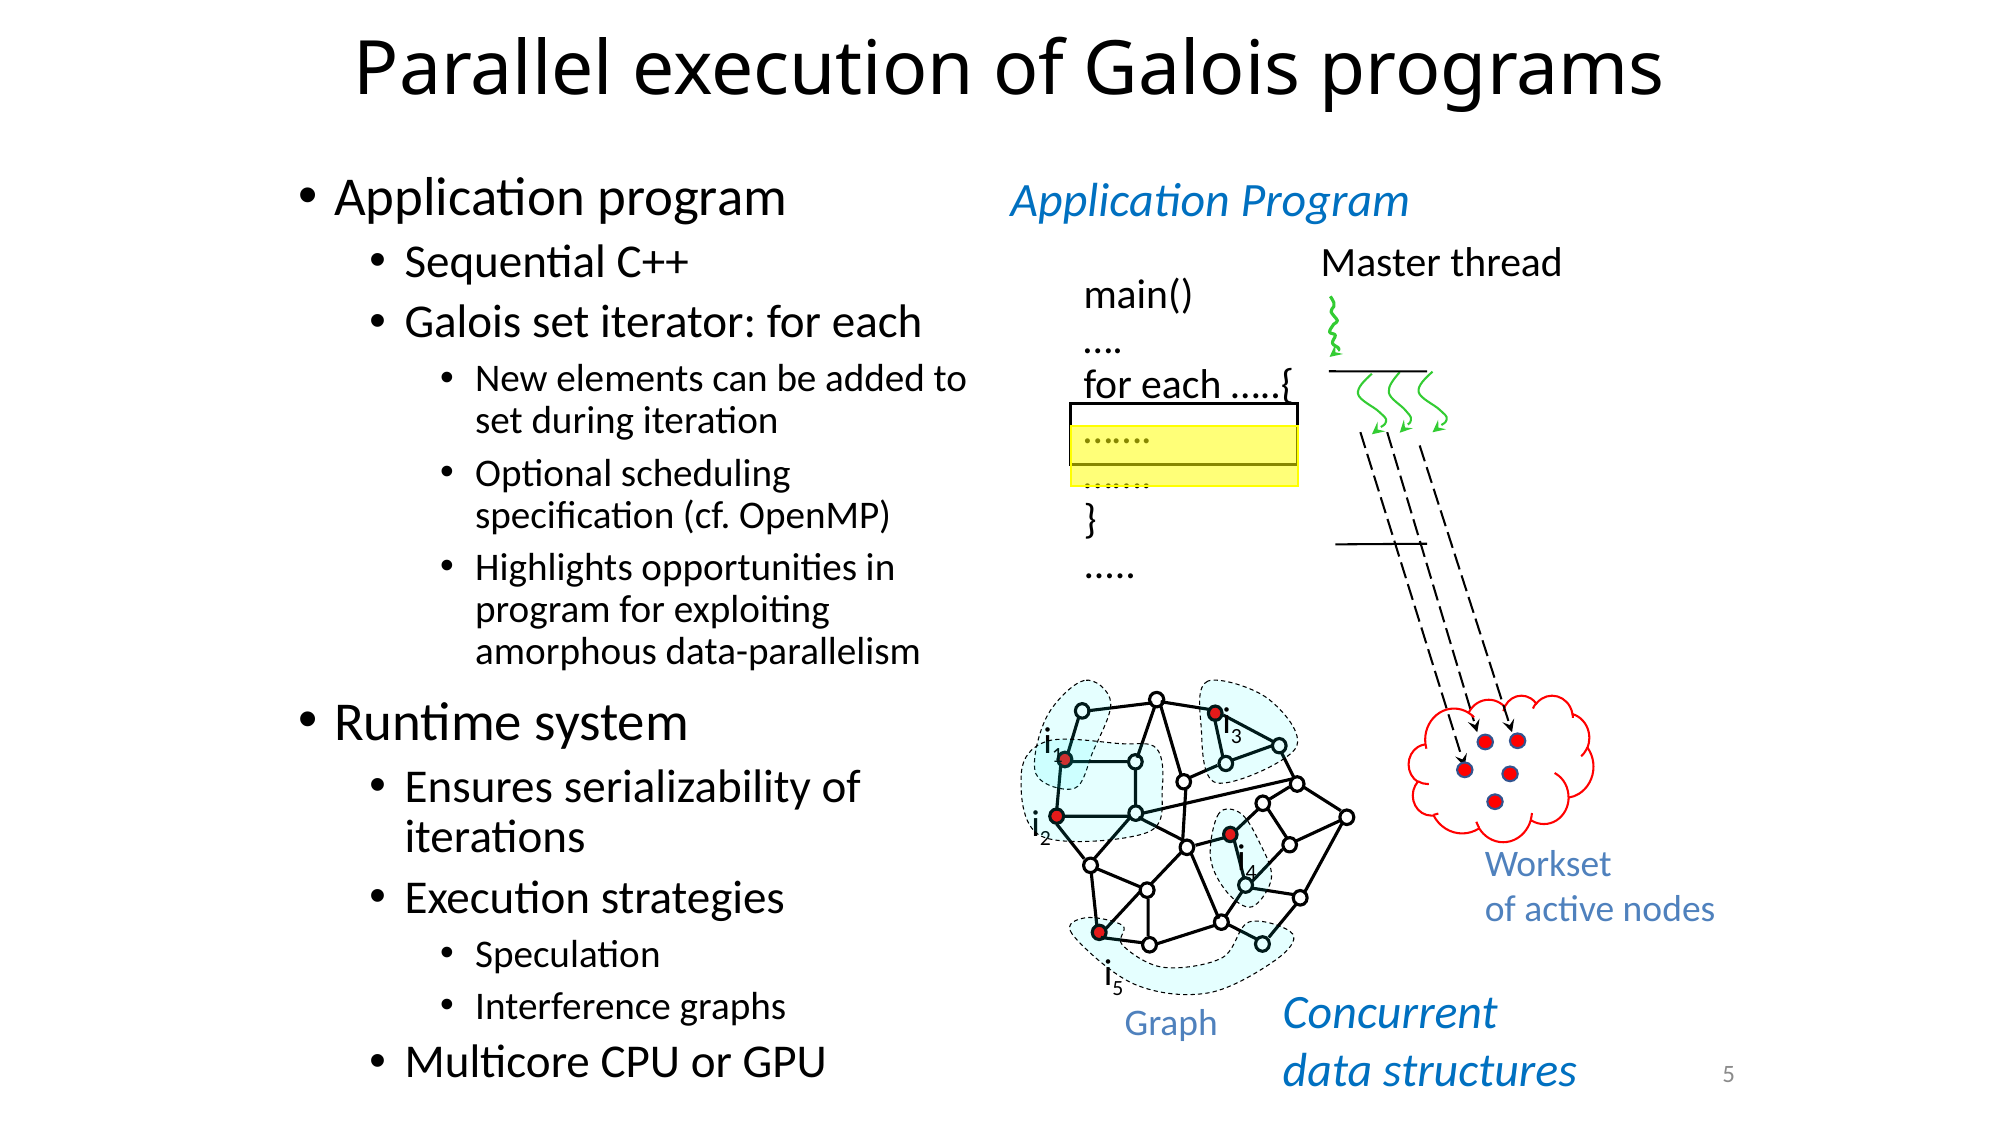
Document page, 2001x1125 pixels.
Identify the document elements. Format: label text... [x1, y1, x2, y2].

text_box Workset of active nodes [1470, 831, 1731, 937]
text_box [1476, 733, 1495, 751]
text_box [1070, 403, 1298, 465]
list Application program Sequential C++ Galois set iterator: for each New elements can be added to set during iteration Optional scheduling specification (cf. OpenMP) Highlights opportunities in program for exploiting amorphous data-parallelism Runtime system Ensures serializability of iterations Execution strategies Speculation Interference graphs Multicore CPU or GPU [283, 160, 999, 1103]
text_box [1329, 296, 1344, 357]
slide_number 5 [1711, 1042, 1750, 1103]
text_box main() …. for each …..{ ……. ……. } ..... [1068, 264, 1310, 595]
text_box [1388, 372, 1413, 433]
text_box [1015, 676, 1354, 1002]
text_box [1357, 373, 1387, 435]
text_box Master thread [1305, 232, 1579, 293]
text_box [1508, 732, 1527, 750]
text_box [1418, 371, 1447, 433]
text_box [1502, 718, 1515, 733]
text_box [1407, 694, 1595, 835]
text_box Concurrent data structures [1226, 973, 1711, 1104]
text_box [1071, 425, 1298, 487]
text_box [1501, 765, 1519, 783]
text_box [1455, 761, 1474, 779]
title Parallel execution of Galois programs [338, 0, 1689, 165]
text_box Graph [1109, 990, 1355, 1051]
text_box [1486, 793, 1504, 811]
text_box Application Program [999, 161, 1545, 234]
